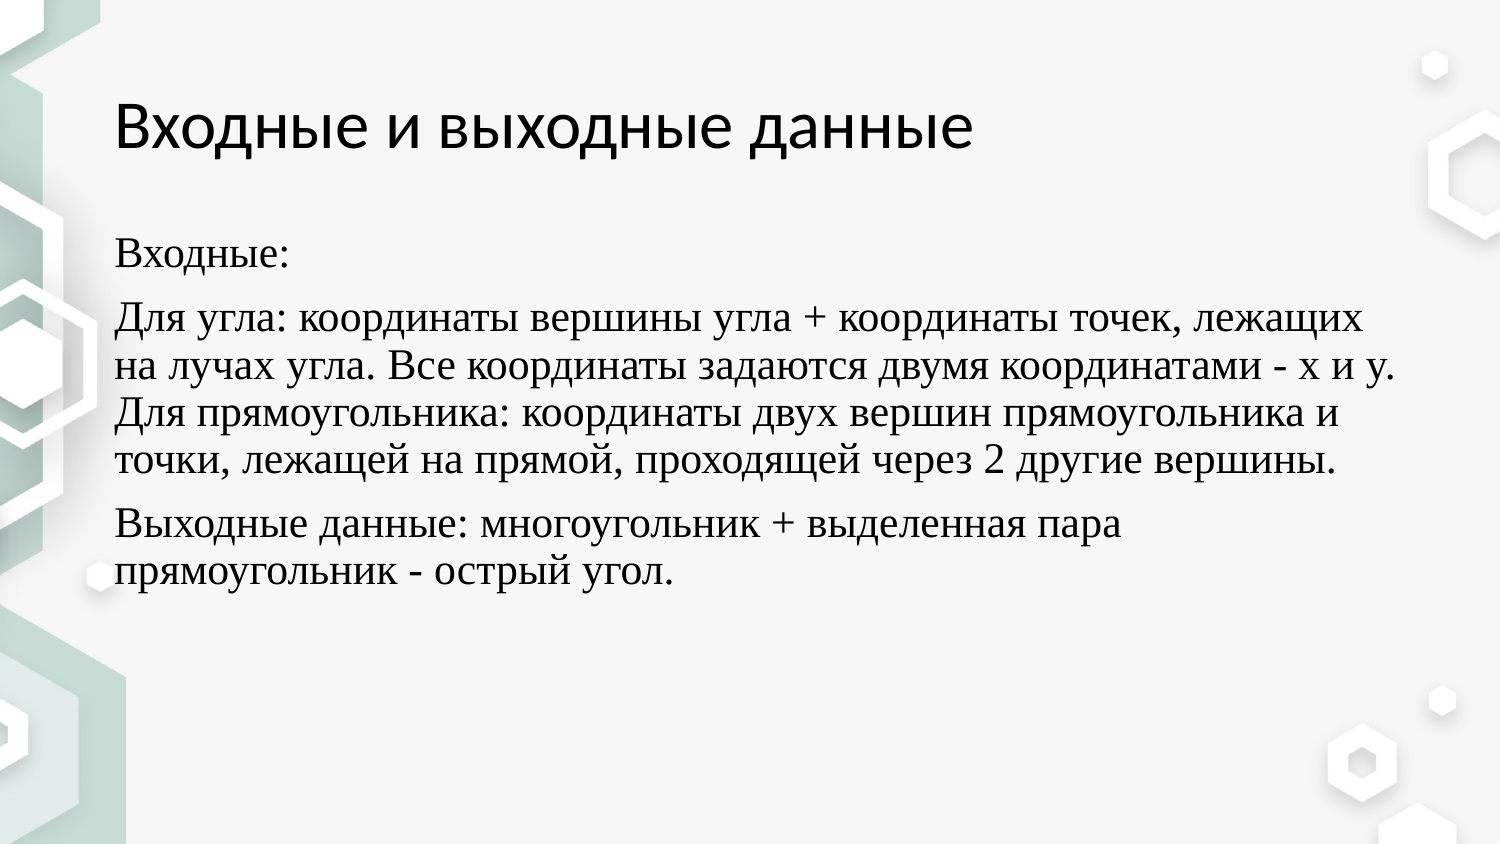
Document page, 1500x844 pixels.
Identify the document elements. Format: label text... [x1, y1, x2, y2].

picture [0, 0, 1500, 844]
title Входные и выходные данные [103, 44, 1397, 208]
list Входные: Для угла: координаты вершины угла + координаты точек, лежащих на лучах угла. Все координаты задаются двумя координатами - x и y. Для прямоугольника: координаты двух вершин прямоугольника и точки, лежащей на прямой, проходящей через 2 другие вершины. Выходные данные: многоугольник + выделенная пара прямоугольник - острый угол. [103, 224, 1426, 760]
